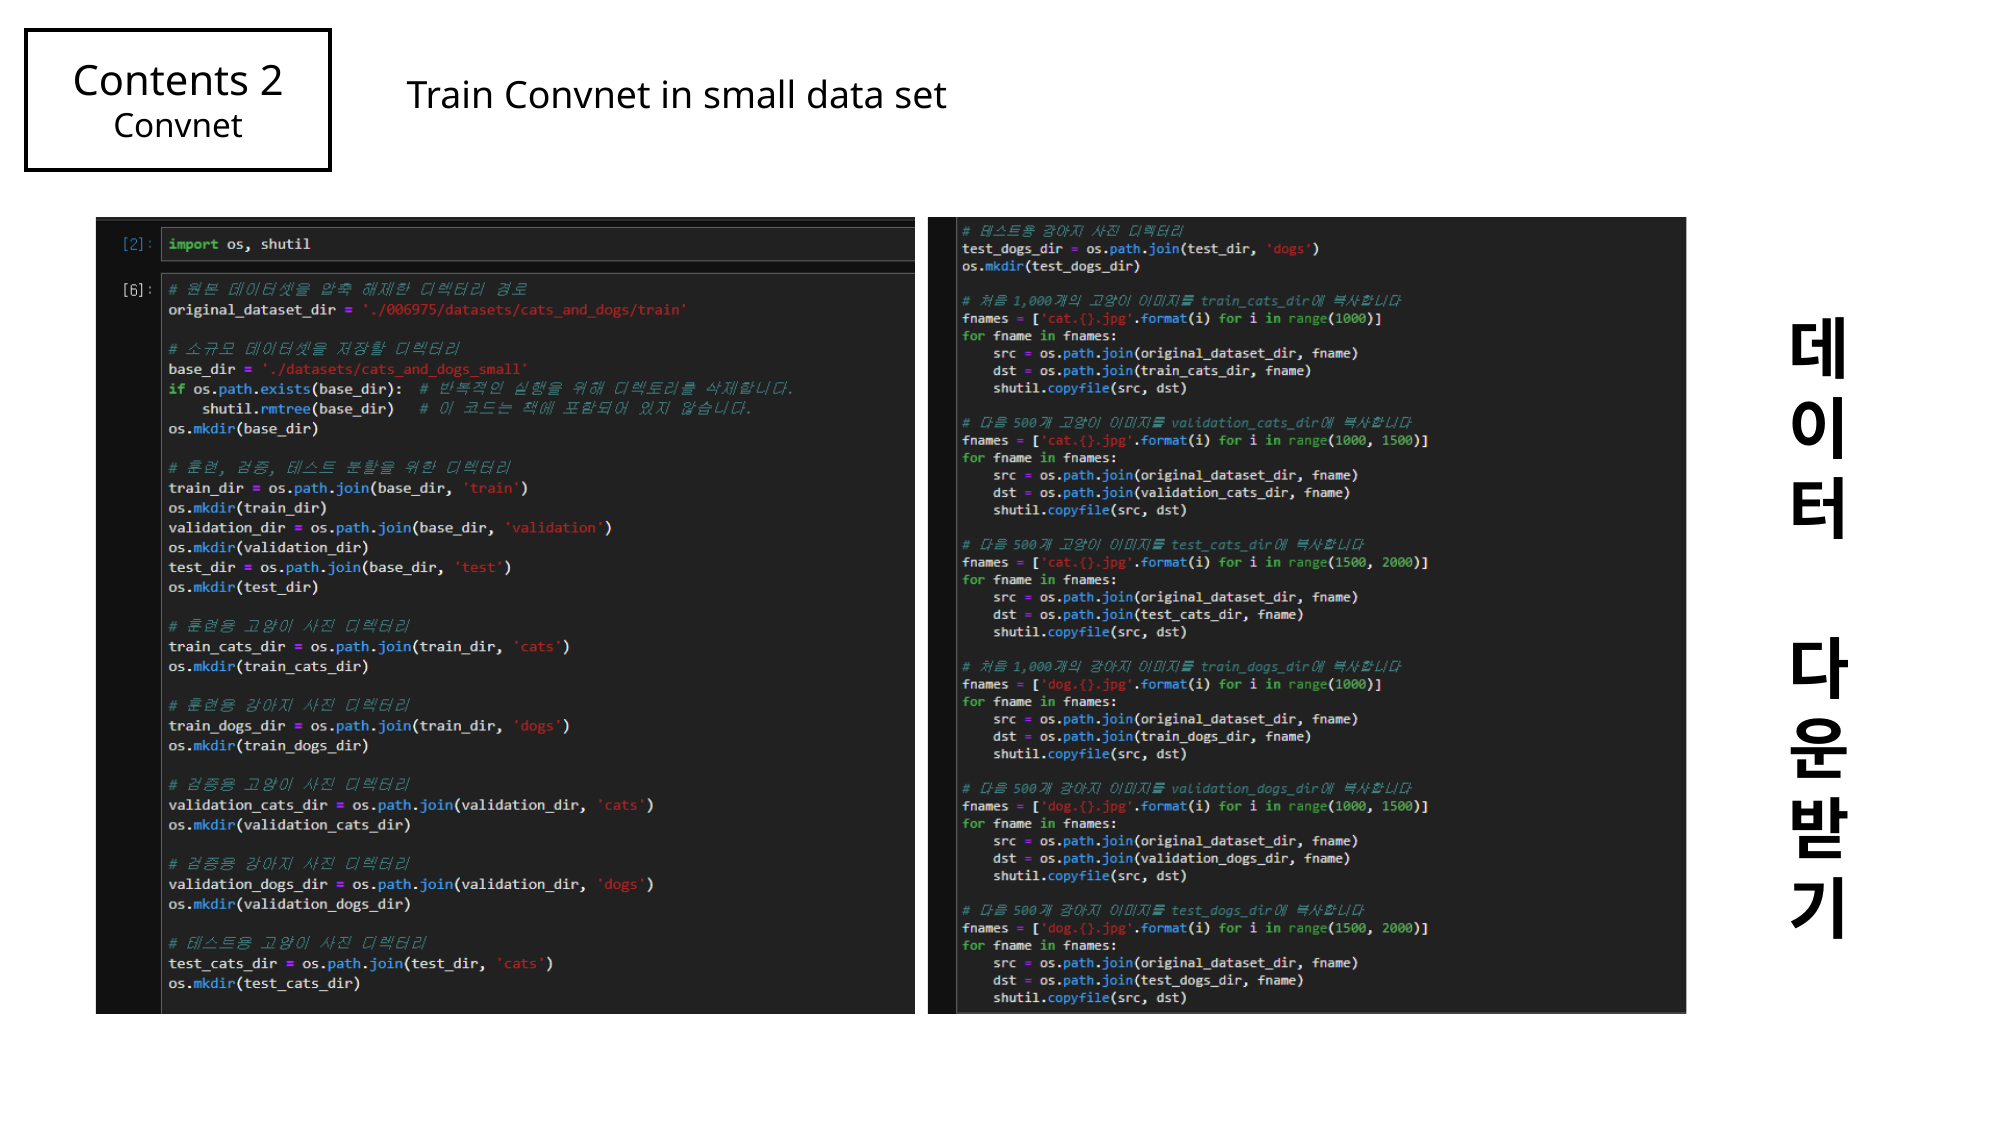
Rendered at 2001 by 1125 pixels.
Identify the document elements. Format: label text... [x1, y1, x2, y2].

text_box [26, 29, 330, 171]
picture [927, 217, 1687, 1014]
text_box 데이터 다운받기 [1788, 299, 1796, 955]
picture [95, 217, 915, 1014]
text_box Train Convnet in small data set [391, 63, 1023, 124]
